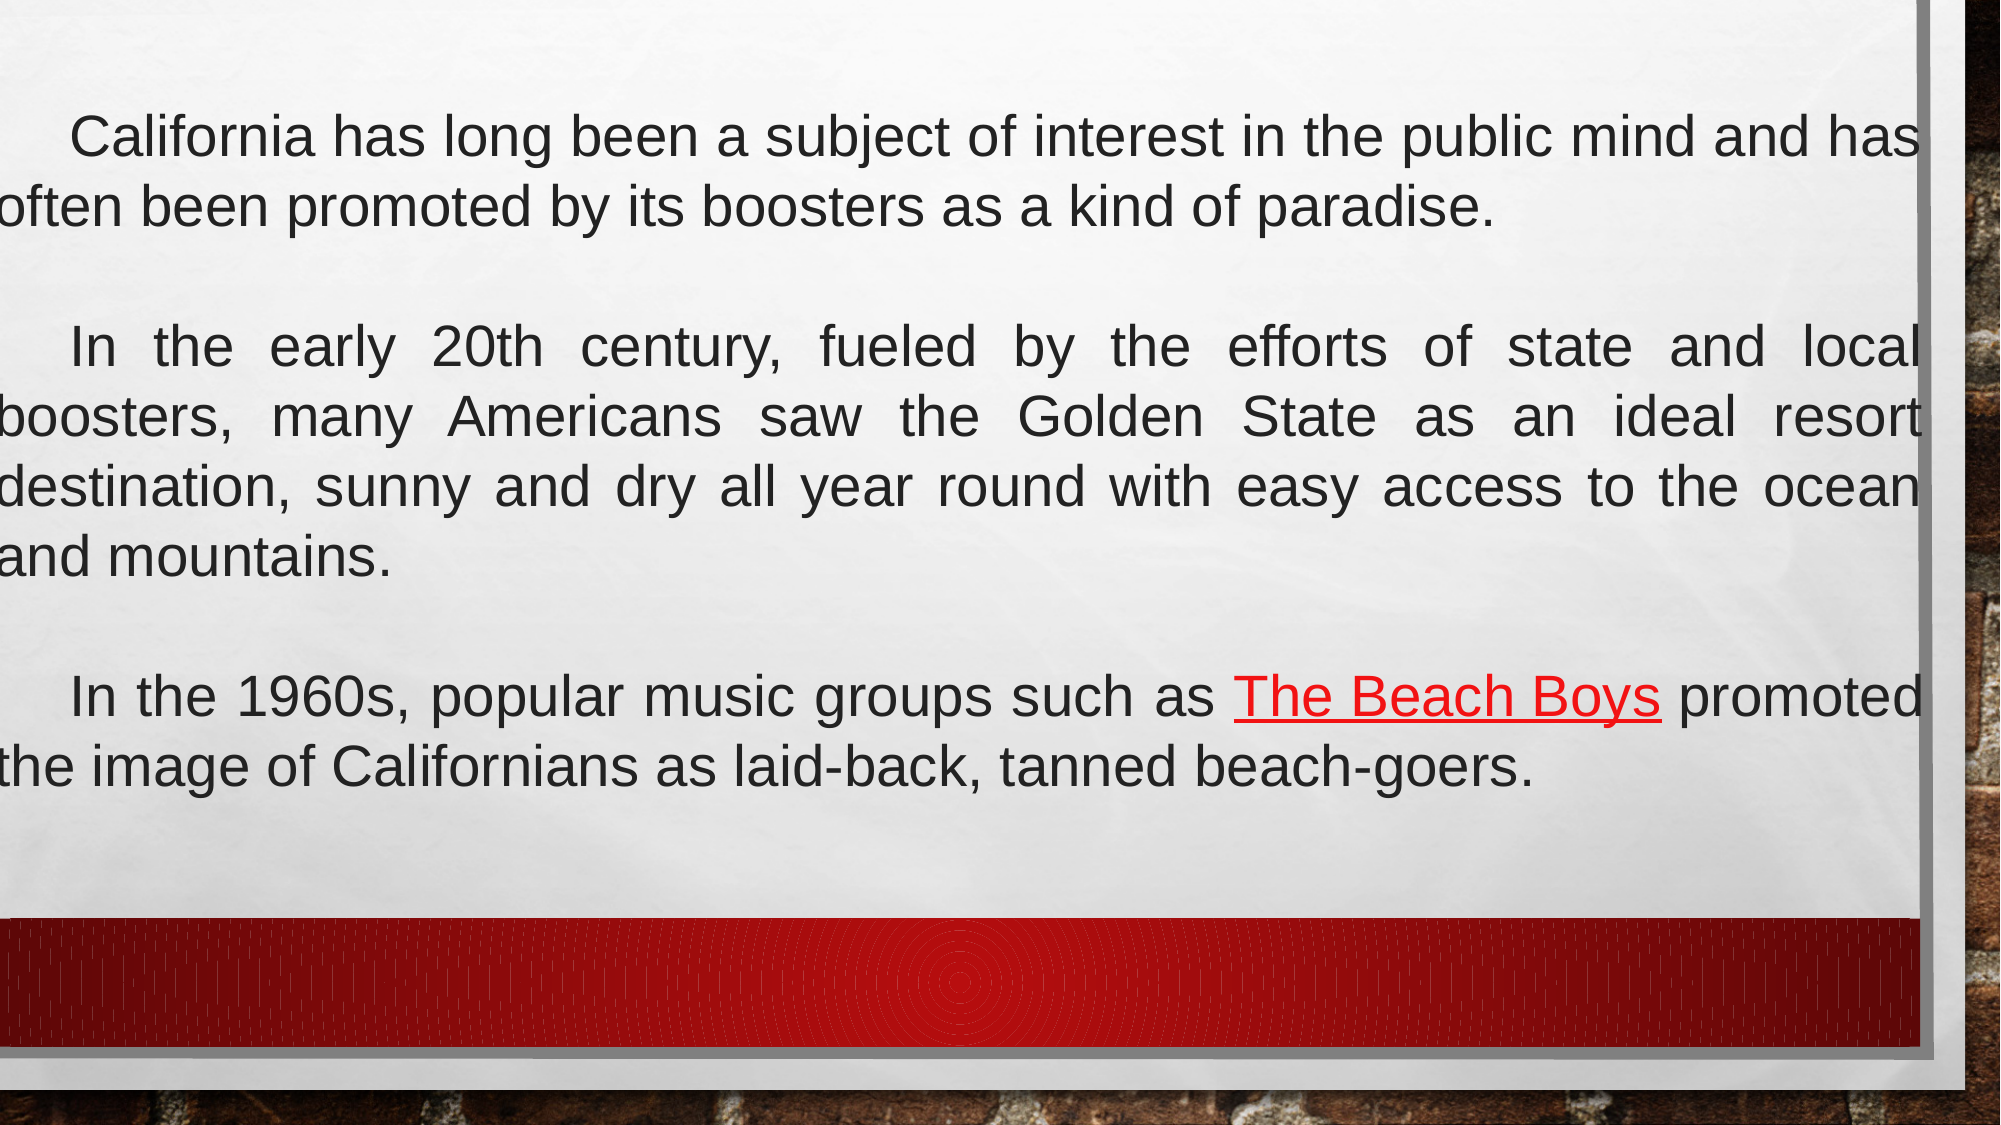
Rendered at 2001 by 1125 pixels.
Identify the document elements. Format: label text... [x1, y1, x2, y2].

text_box California has long been a subject of interest in the public mind and has often been promoted by its boosters as a kind of paradise. In the early 20th century, fueled by the efforts of state and local boosters, many Americans saw the Golden State as an ideal resort destination, sunny and dry all year round with easy access to the ocean and mountains. In the 1960s, popular music groups such as The Beach Boys promoted the image of Californians as laid-back, tanned beach-goers. [0, 90, 1940, 806]
picture [0, 0, 2000, 1125]
